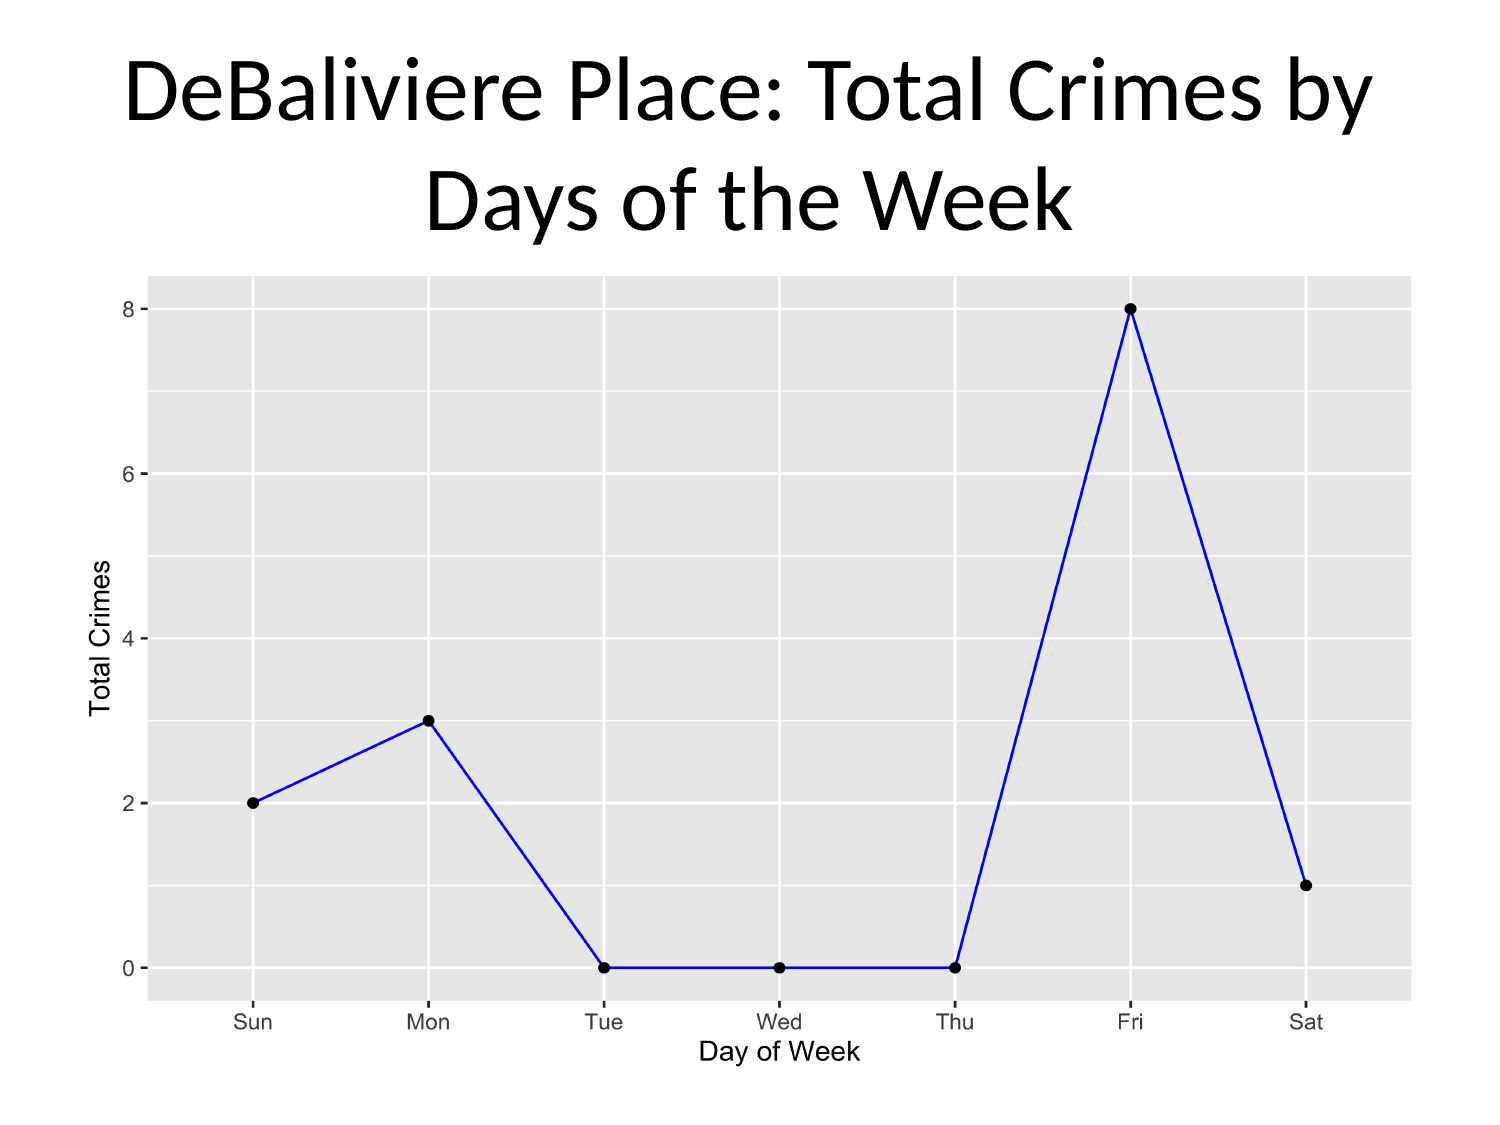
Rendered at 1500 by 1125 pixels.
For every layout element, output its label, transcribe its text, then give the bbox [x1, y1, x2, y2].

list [74, 262, 1426, 1081]
title DeBaliviere Place: Total Crimes by Days of the Week [75, 45, 1425, 233]
